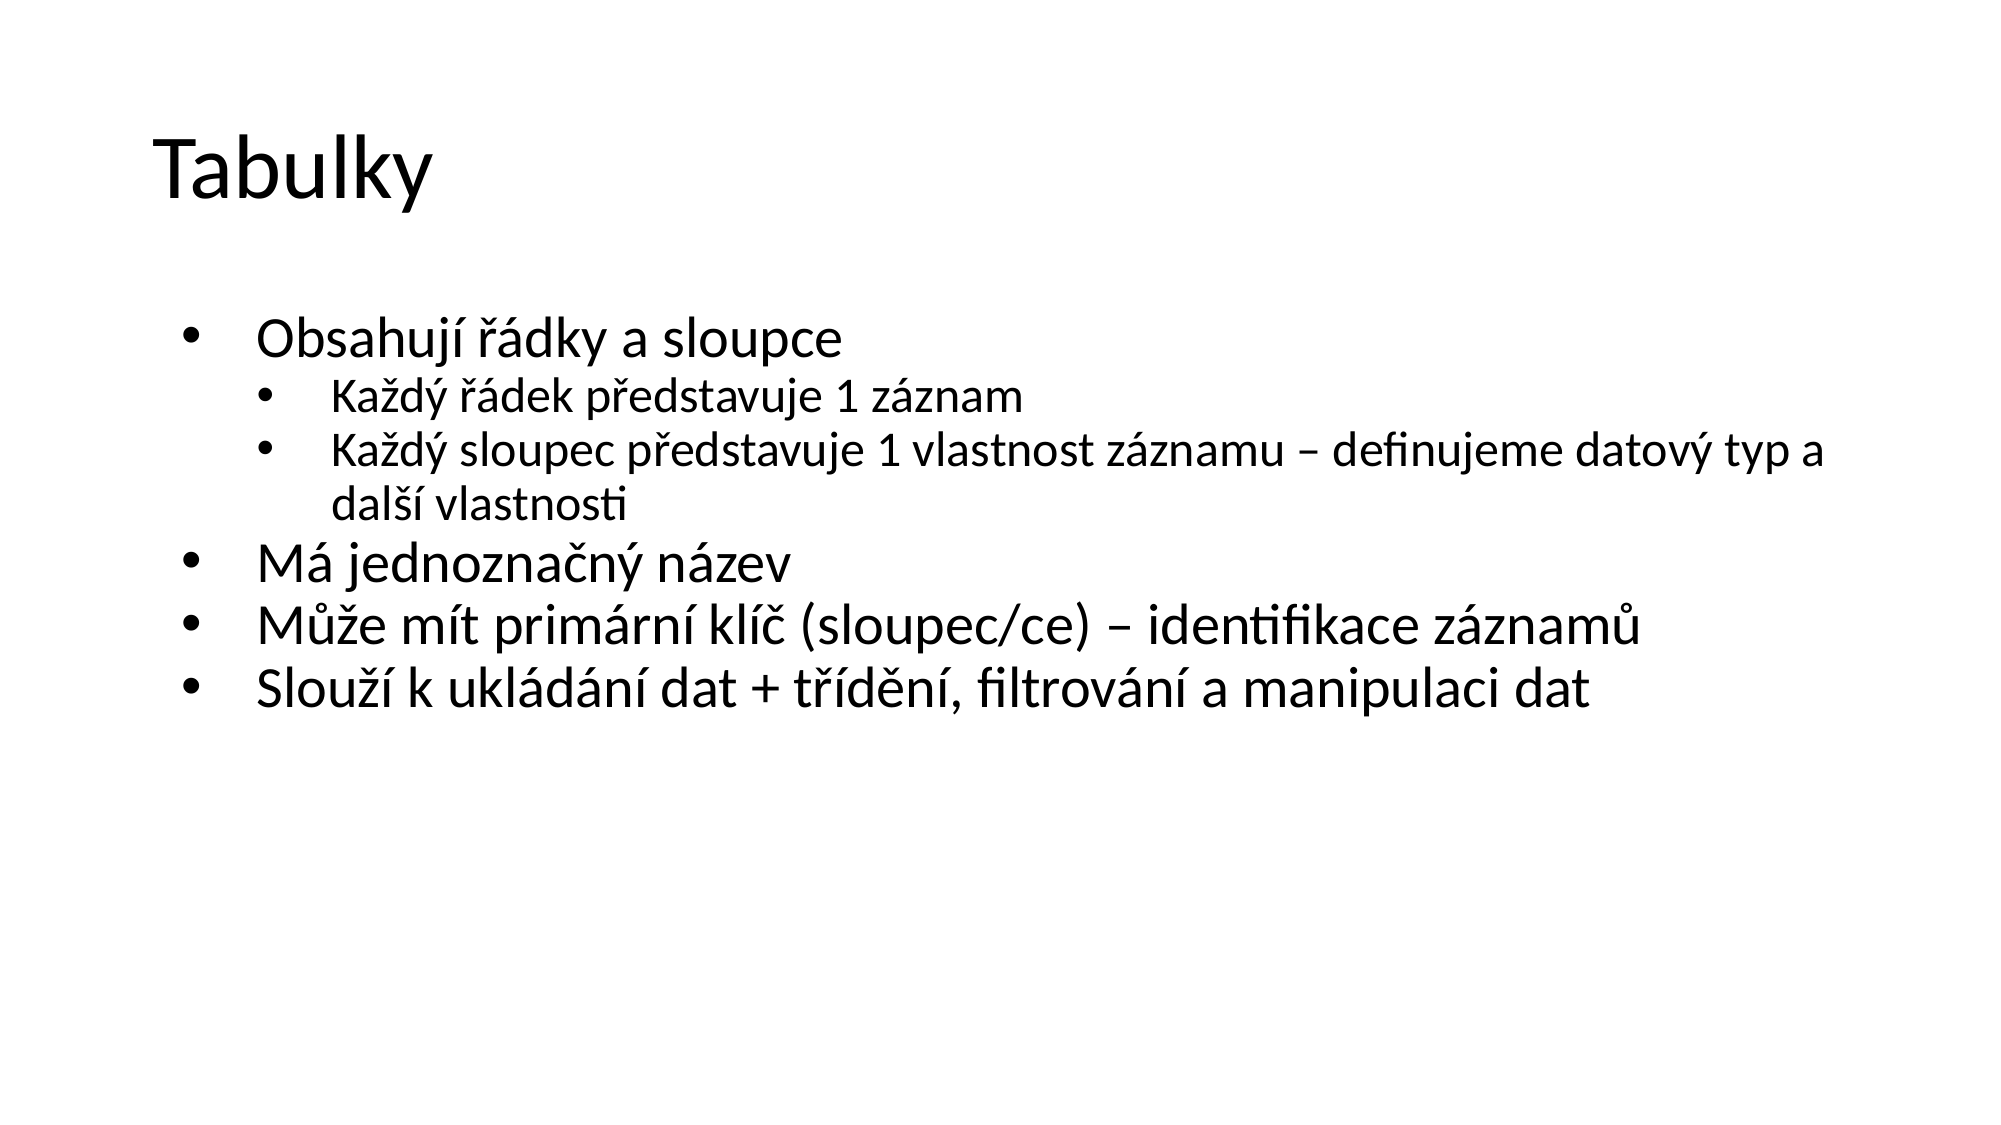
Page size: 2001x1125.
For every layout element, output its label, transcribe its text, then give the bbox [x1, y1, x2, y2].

title Tabulky [137, 59, 1863, 278]
list Obsahují řádky a sloupce Každý řádek představuje 1 záznam Každý sloupec představuje 1 vlastnost záznamu – definujeme datový typ a další vlastnosti Má jednoznačný název Může mít primární klíč (sloupec/ce) – identifikace záznamů Slouží k ukládání dat + třídění, filtrování a manipulaci dat [137, 299, 1863, 1014]
